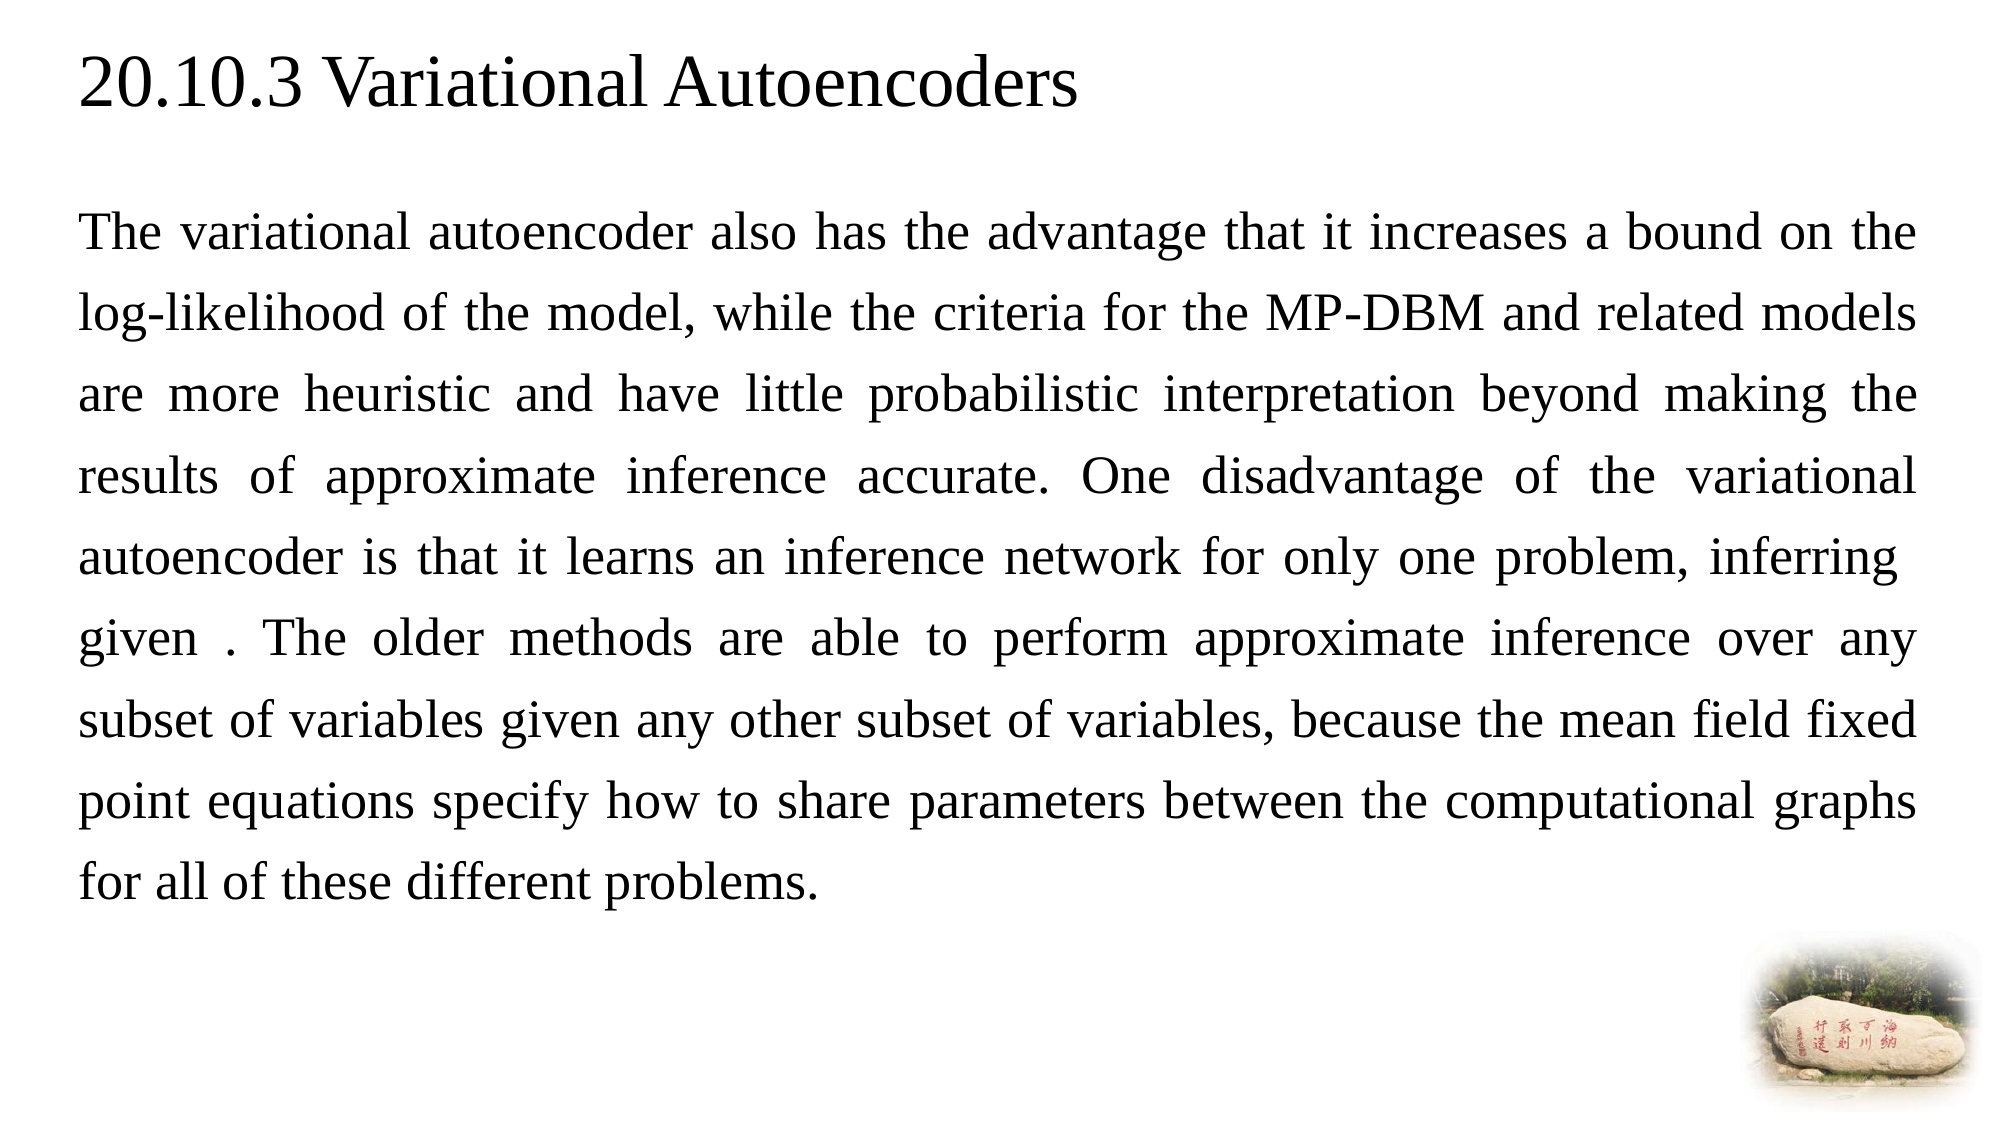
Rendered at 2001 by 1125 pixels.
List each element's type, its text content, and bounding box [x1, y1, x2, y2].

title 20.10.3 Variational Autoencoders [63, 21, 1936, 142]
picture [1740, 927, 1985, 1112]
